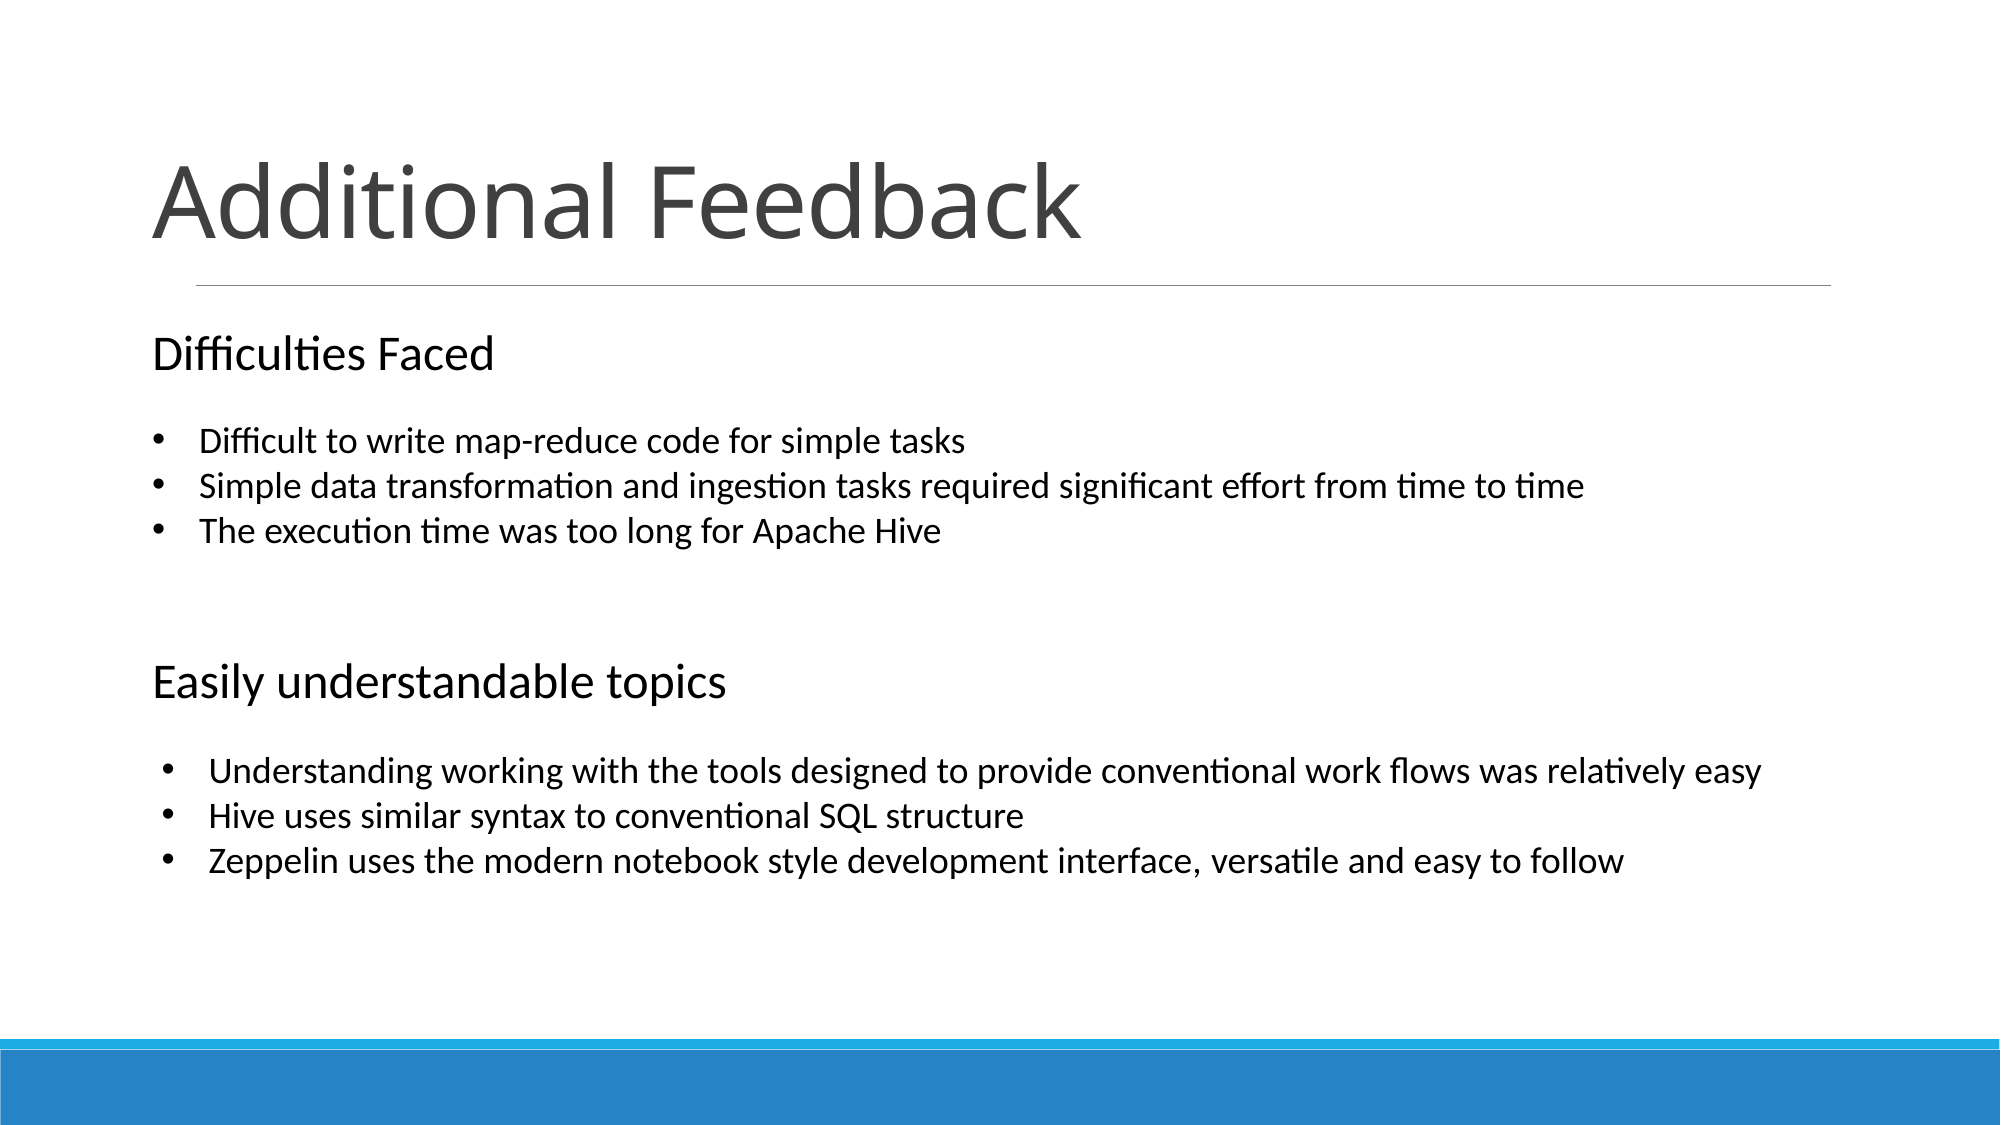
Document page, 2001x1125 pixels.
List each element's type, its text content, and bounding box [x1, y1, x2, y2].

text_box Easily understandable topics [137, 640, 1883, 716]
text_box Difficulties Faced [137, 313, 1883, 388]
title Additional Feedback [137, 49, 1863, 267]
text_box Difficult to write map-reduce code for simple tasks Simple data transformation and ingestion tasks required significant effort from time to time The execution time was too long for Apache Hive [137, 408, 1863, 604]
text_box Understanding working with the tools designed to provide conventional work flows was relatively easy Hive uses similar syntax to conventional SQL structure Zeppelin uses the modern notebook style development interface, versatile and easy to follow [146, 738, 1779, 889]
